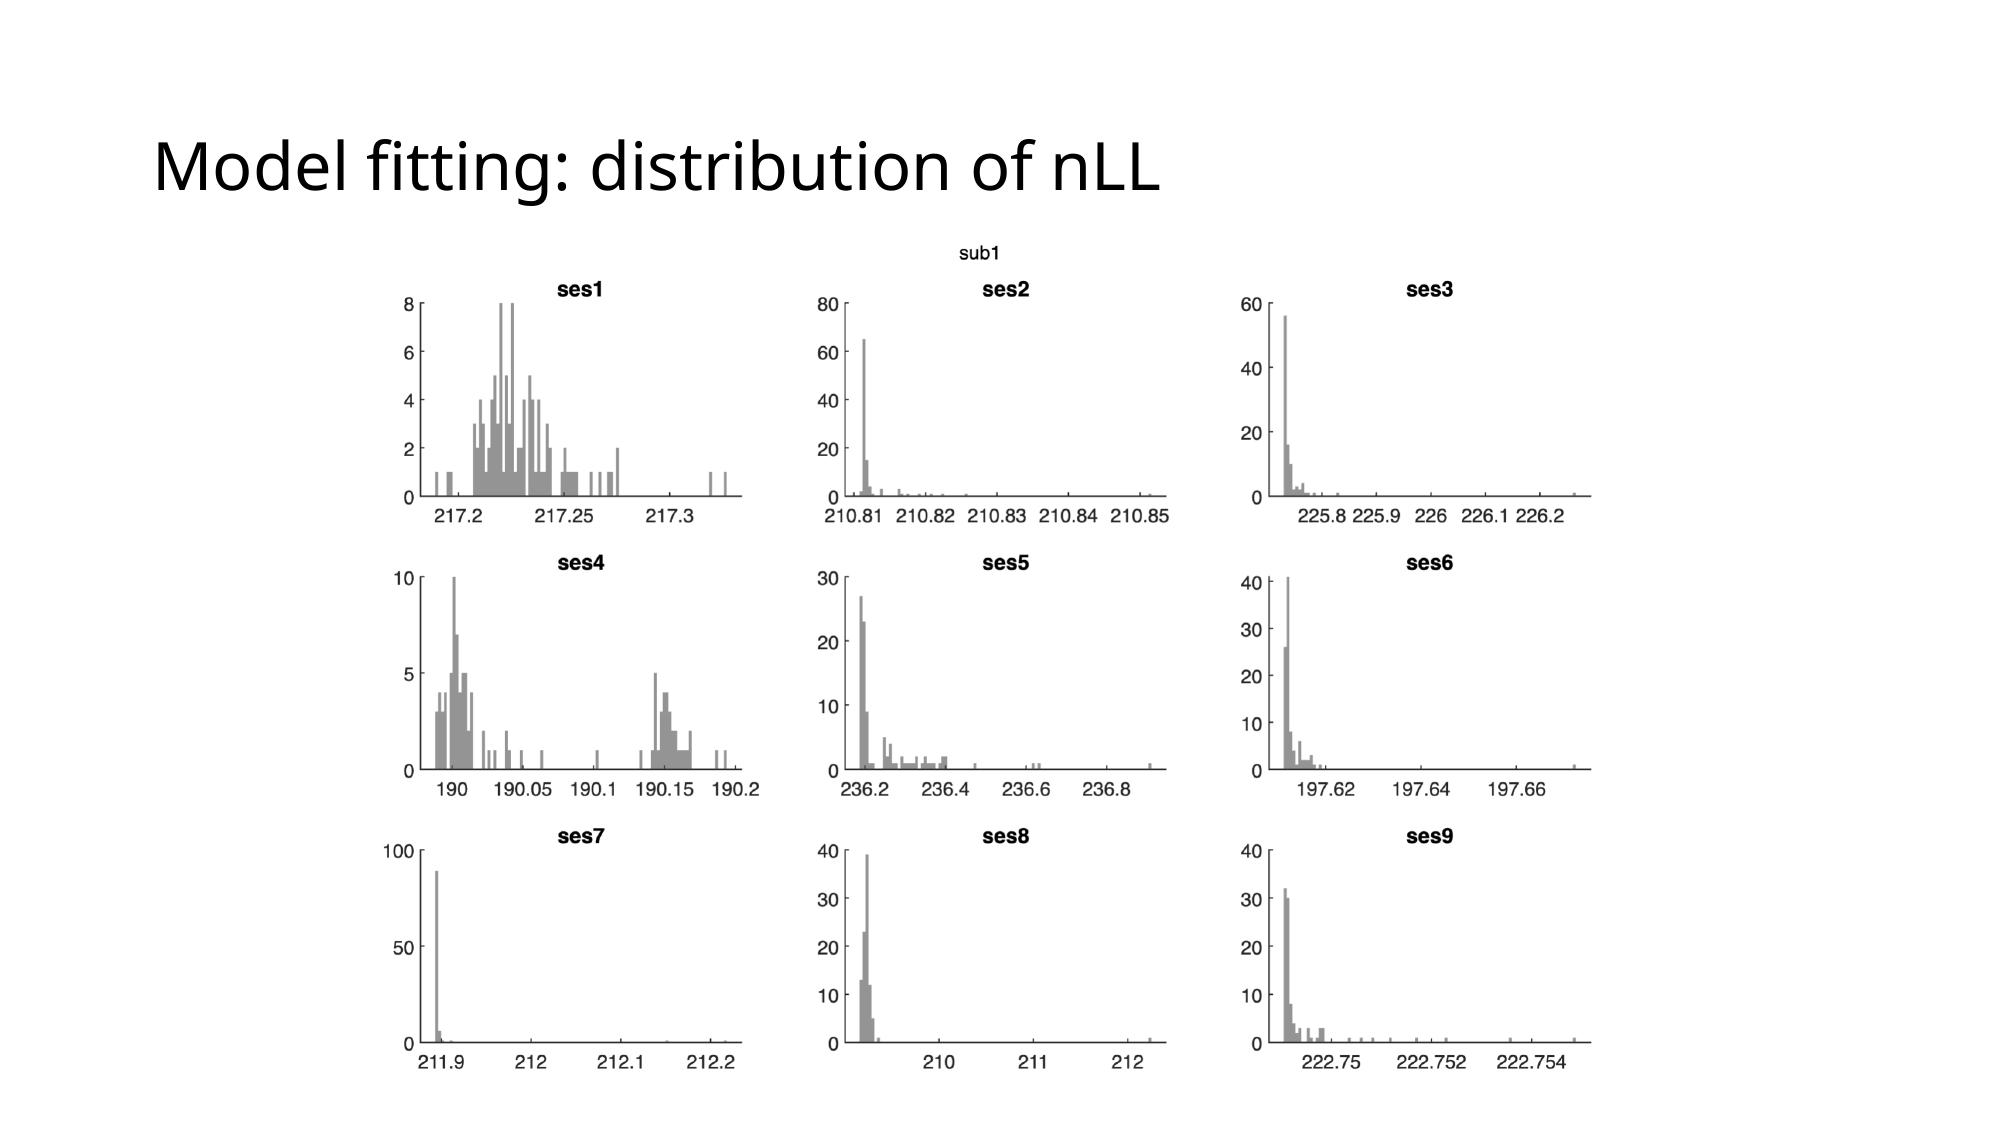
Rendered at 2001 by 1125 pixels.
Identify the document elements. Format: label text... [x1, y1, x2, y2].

title Model fitting: distribution of nLL [137, 59, 1863, 278]
picture [362, 231, 1638, 1104]
